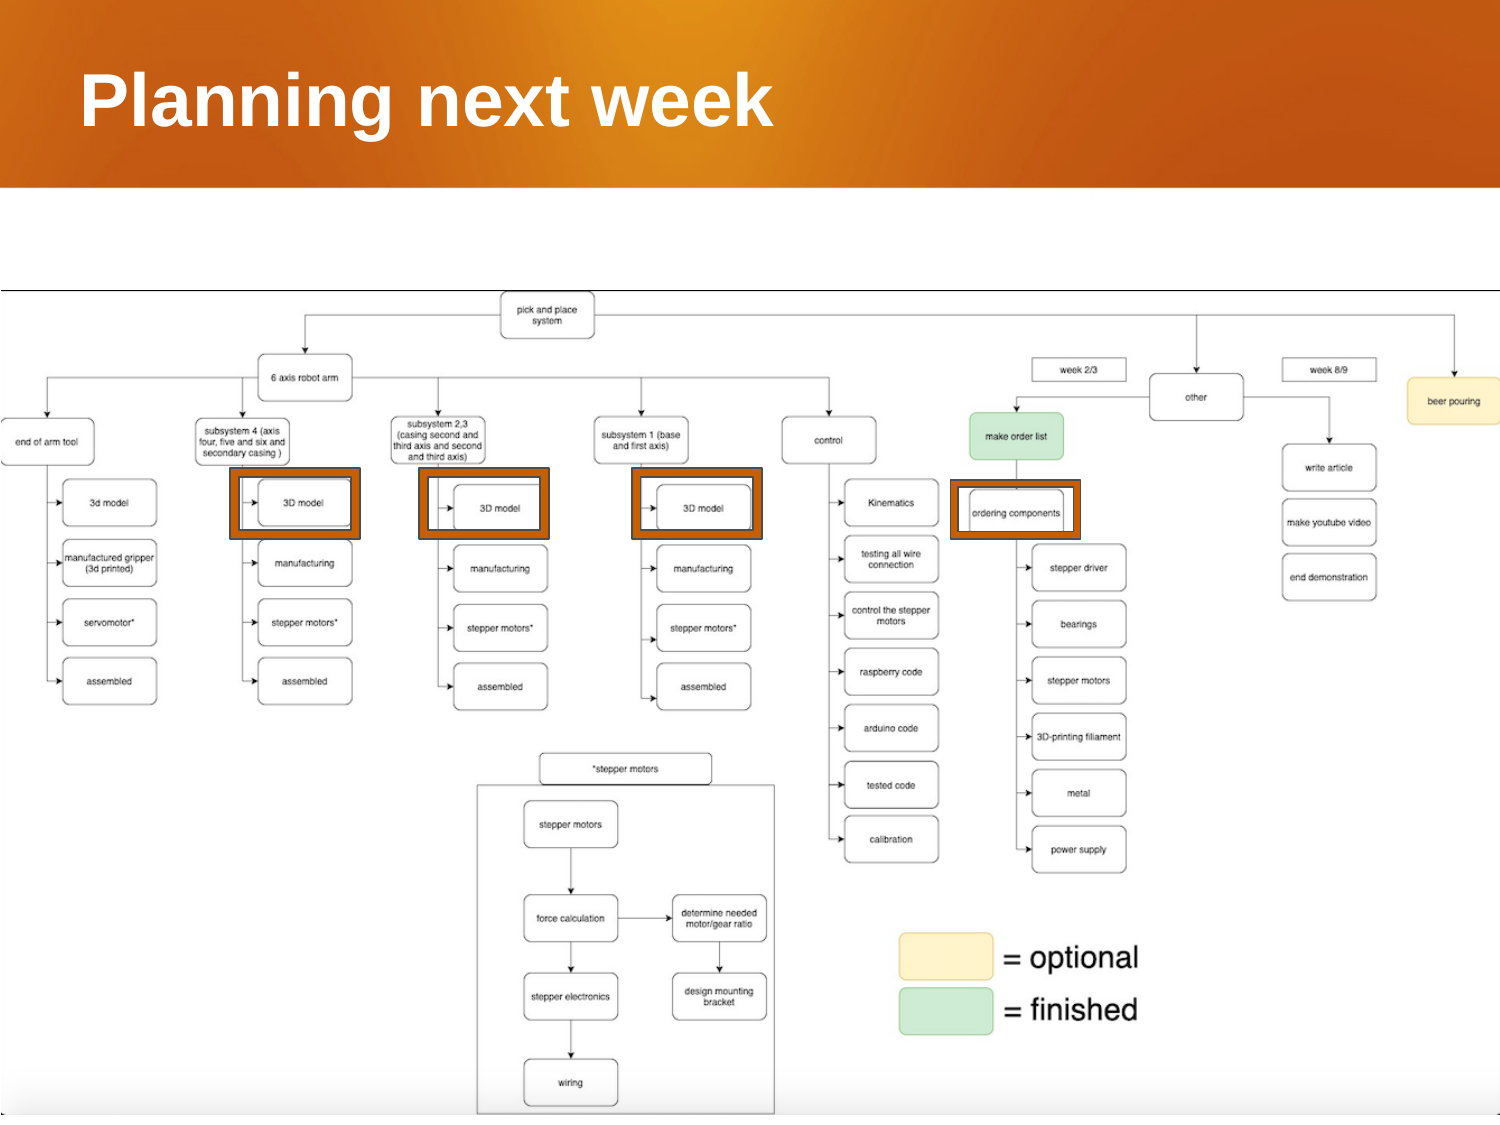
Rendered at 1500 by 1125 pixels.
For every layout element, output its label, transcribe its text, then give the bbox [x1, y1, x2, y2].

picture [0, 0, 1500, 1125]
title Planning next week [64, 54, 1282, 138]
